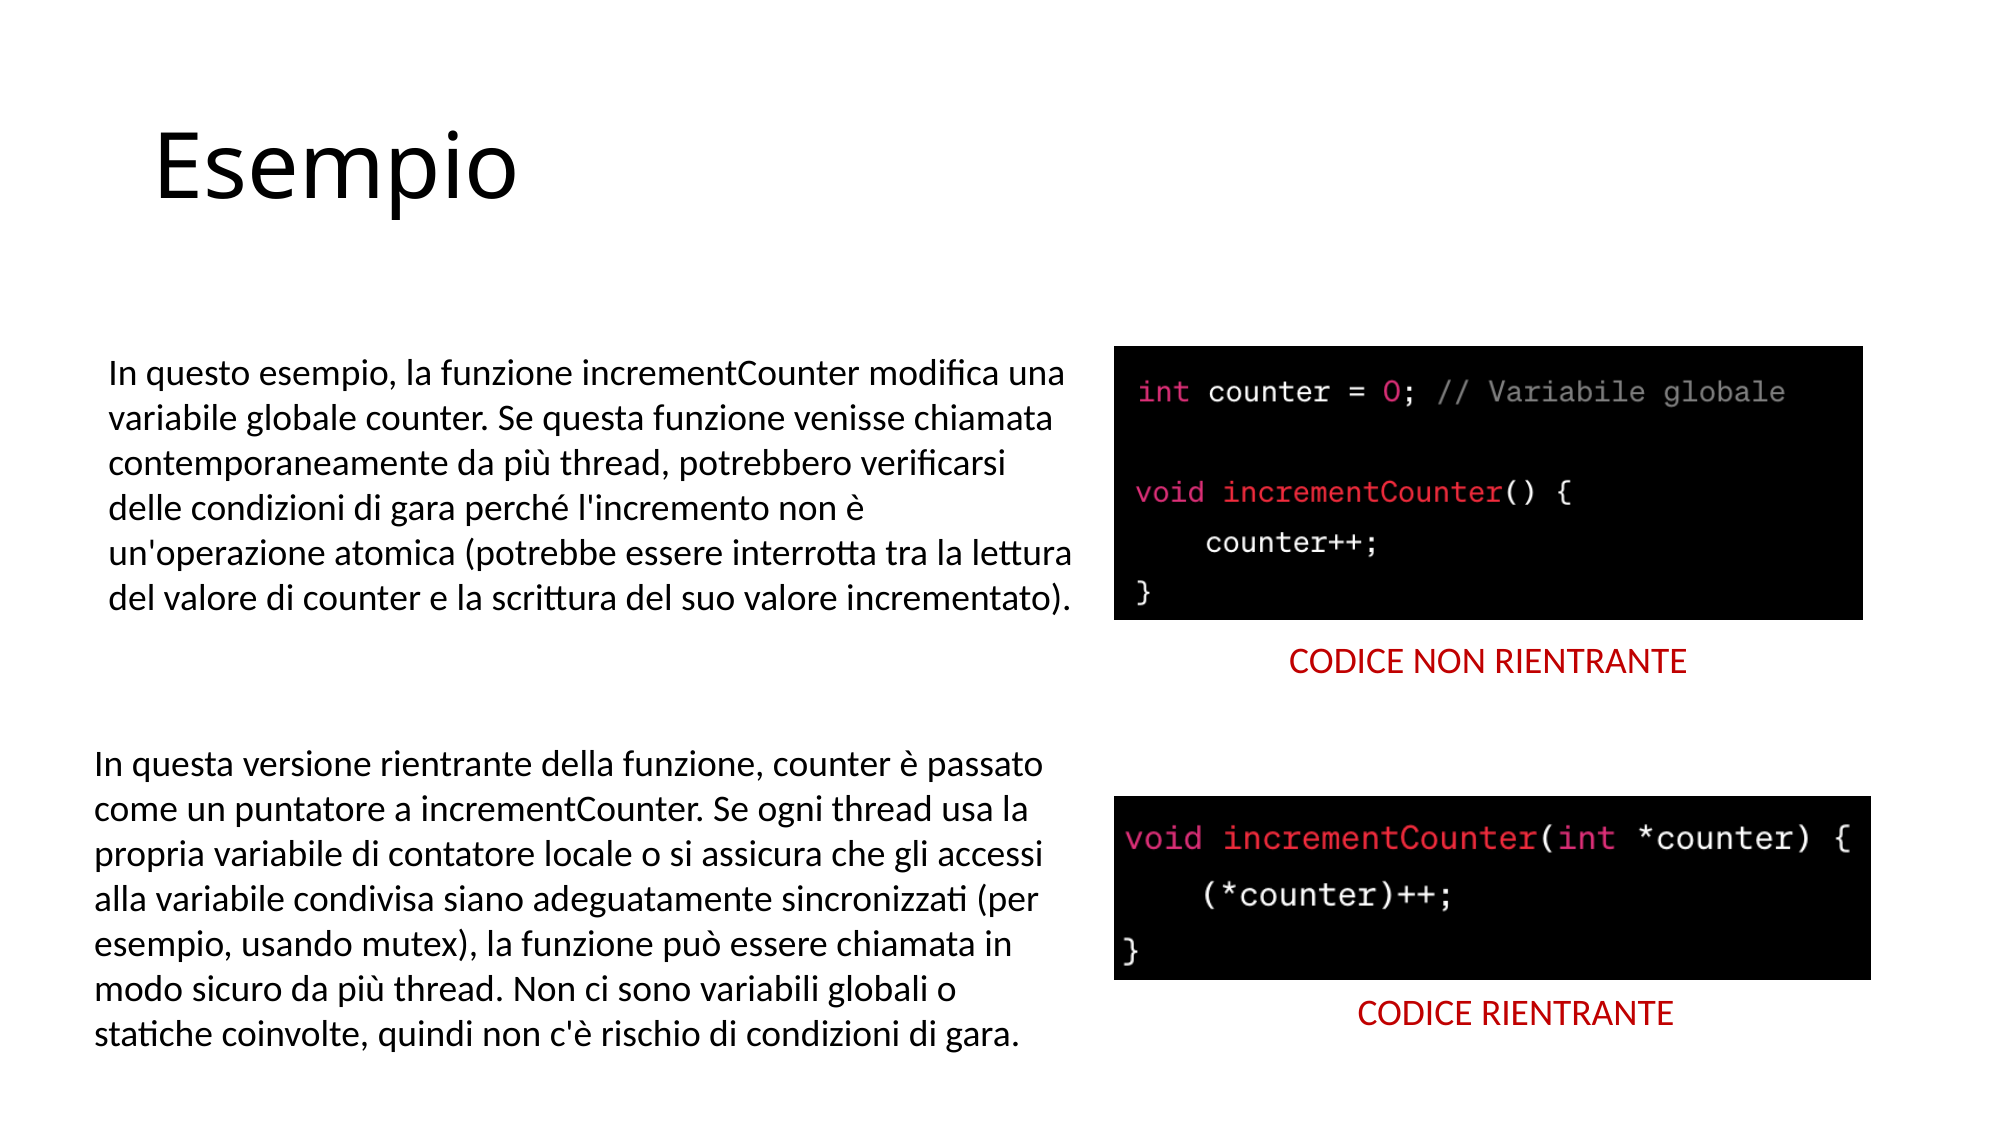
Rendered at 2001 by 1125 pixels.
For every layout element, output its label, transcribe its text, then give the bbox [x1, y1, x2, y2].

title Esempio [137, 59, 1863, 278]
text_box In questa versione rientrante della funzione, counter è passato come un puntatore a incrementCounter. Se ogni thread usa la propria variabile di contatore locale o si assicura che gli accessi alla variabile condivisa siano adeguatamente sincronizzati (per esempio, usando mutex), la funzione può essere chiamata in modo sicuro da più thread. Non ci sono variabili globali o statiche coinvolte, quindi non c'è rischio di condizioni di gara. [79, 731, 1080, 1062]
text_box In questo esempio, la funzione incrementCounter modifica una variabile globale counter. Se questa funzione venisse chiamata contemporaneamente da più thread, potrebbero verificarsi delle condizioni di gara perché l'incremento non è un'operazione atomica (potrebbe essere interrotta tra la lettura del valore di counter e la scrittura del suo valore incrementato). [93, 340, 1094, 626]
text_box CODICE RIENTRANTE [1220, 980, 1812, 1041]
picture [1114, 796, 1871, 980]
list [1114, 346, 1863, 620]
text_box CODICE NON RIENTRANTE [1192, 628, 1784, 689]
